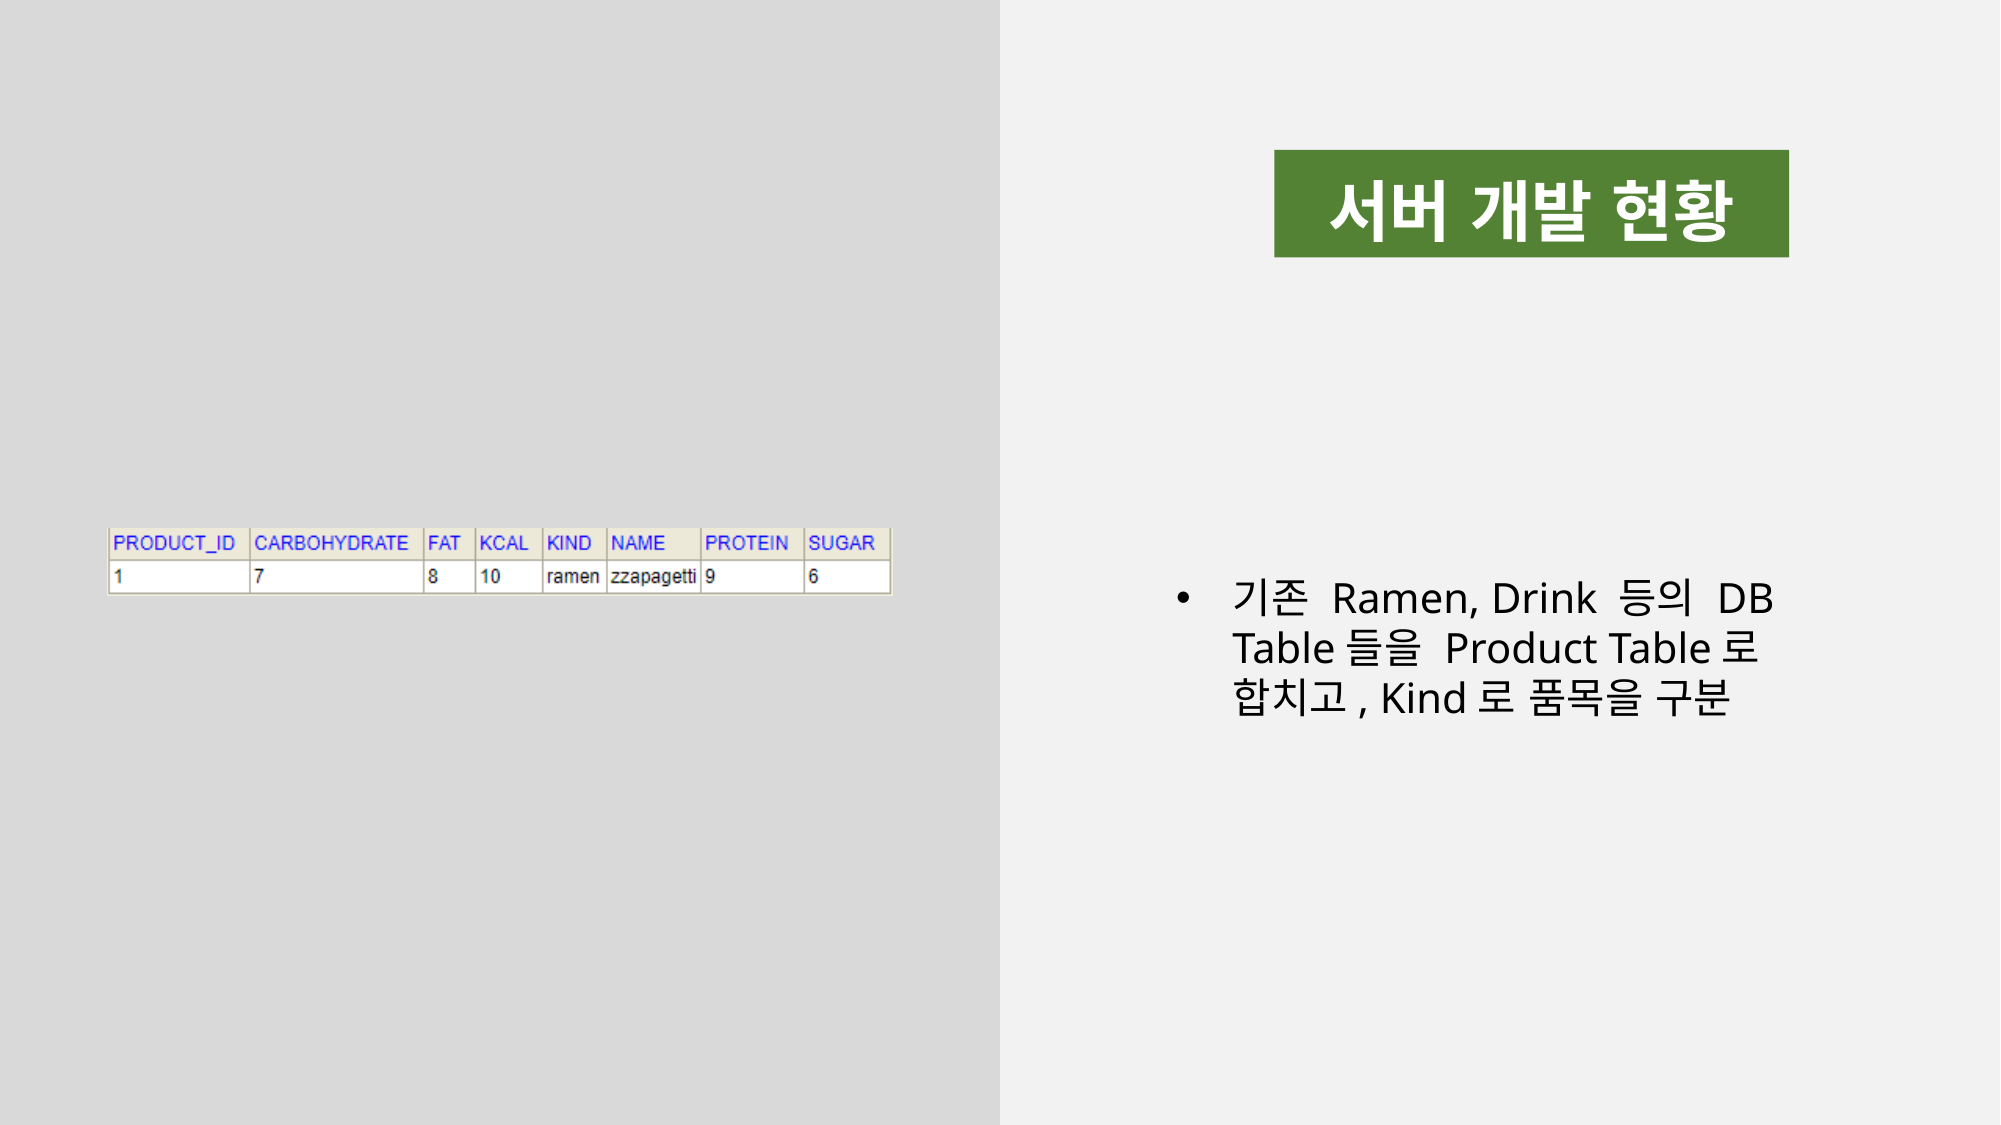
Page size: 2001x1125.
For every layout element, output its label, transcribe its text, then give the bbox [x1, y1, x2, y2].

text_box 서버 개발 현황 [1273, 149, 1790, 258]
picture [107, 528, 893, 597]
text_box [0, 0, 1001, 1125]
text_box 기존 Ramen, Drink 등의 DB Table들을 Product Table로 합치고, Kind로 품목을 구분 [1161, 564, 1903, 730]
